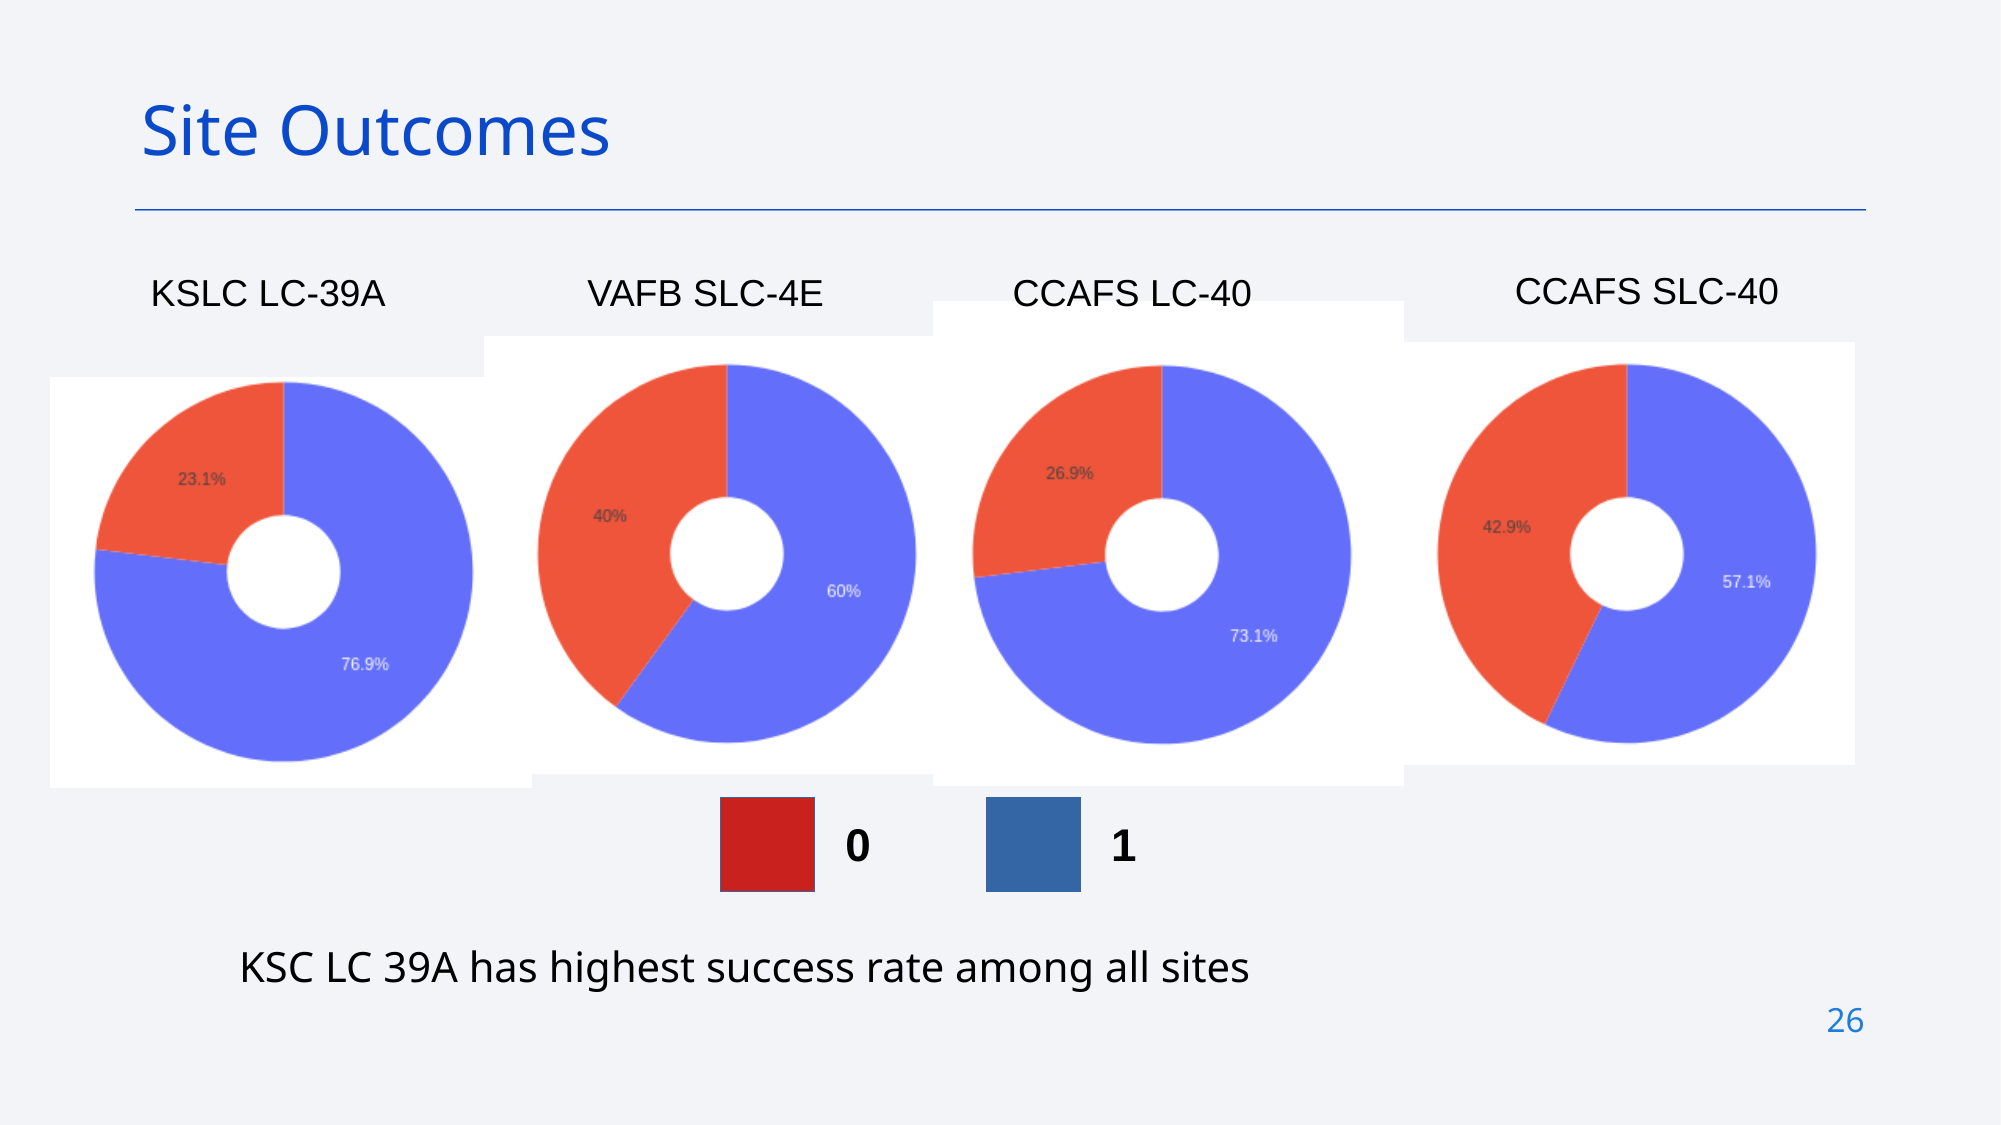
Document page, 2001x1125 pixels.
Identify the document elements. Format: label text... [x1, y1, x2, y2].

text_box CCAFS LC-40 [997, 261, 1400, 299]
text_box Site Outcomes [126, 88, 1852, 179]
text_box KSC LC 39A has highest success rate among all sites [224, 938, 1760, 998]
text_box 0 [830, 807, 886, 874]
text_box VAFB SLC-4E [572, 262, 986, 319]
picture [0, 0, 2001, 1125]
text_box [720, 797, 815, 892]
text_box <number> [1429, 988, 1880, 1055]
text_box [986, 797, 1081, 892]
text_box KSLC LC-39A [135, 262, 467, 319]
text_box CCAFS SLC-40 [1499, 259, 1902, 359]
text_box 1 [1096, 807, 1152, 874]
